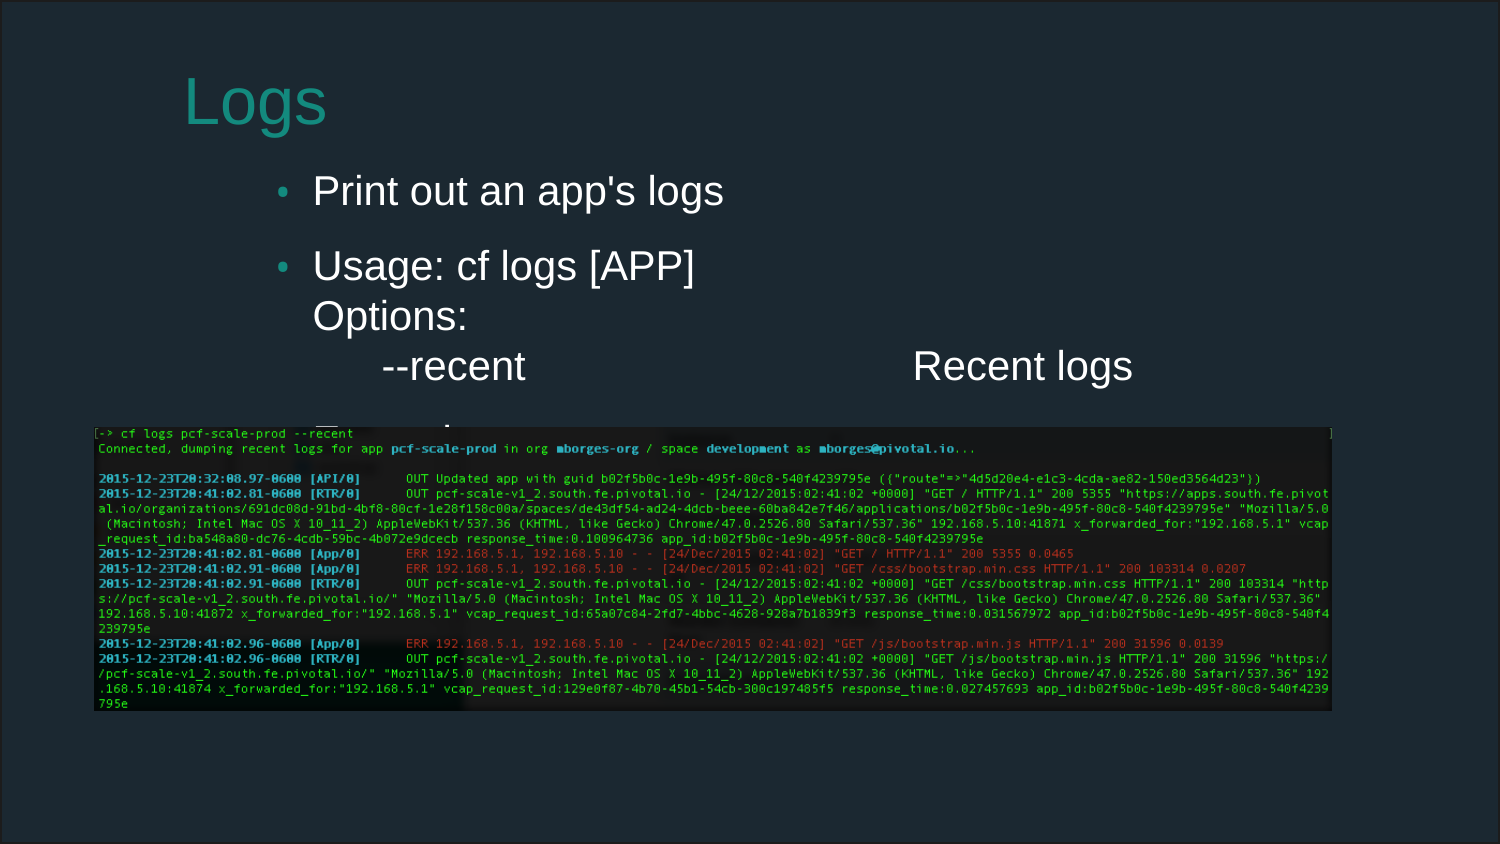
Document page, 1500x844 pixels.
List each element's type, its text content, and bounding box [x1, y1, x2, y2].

picture [94, 426, 1333, 712]
title Logs [183, 66, 1324, 163]
list Print out an app's logs Usage: cf logs [APP] Options: --recent Recent logs Example: [275, 163, 1232, 243]
